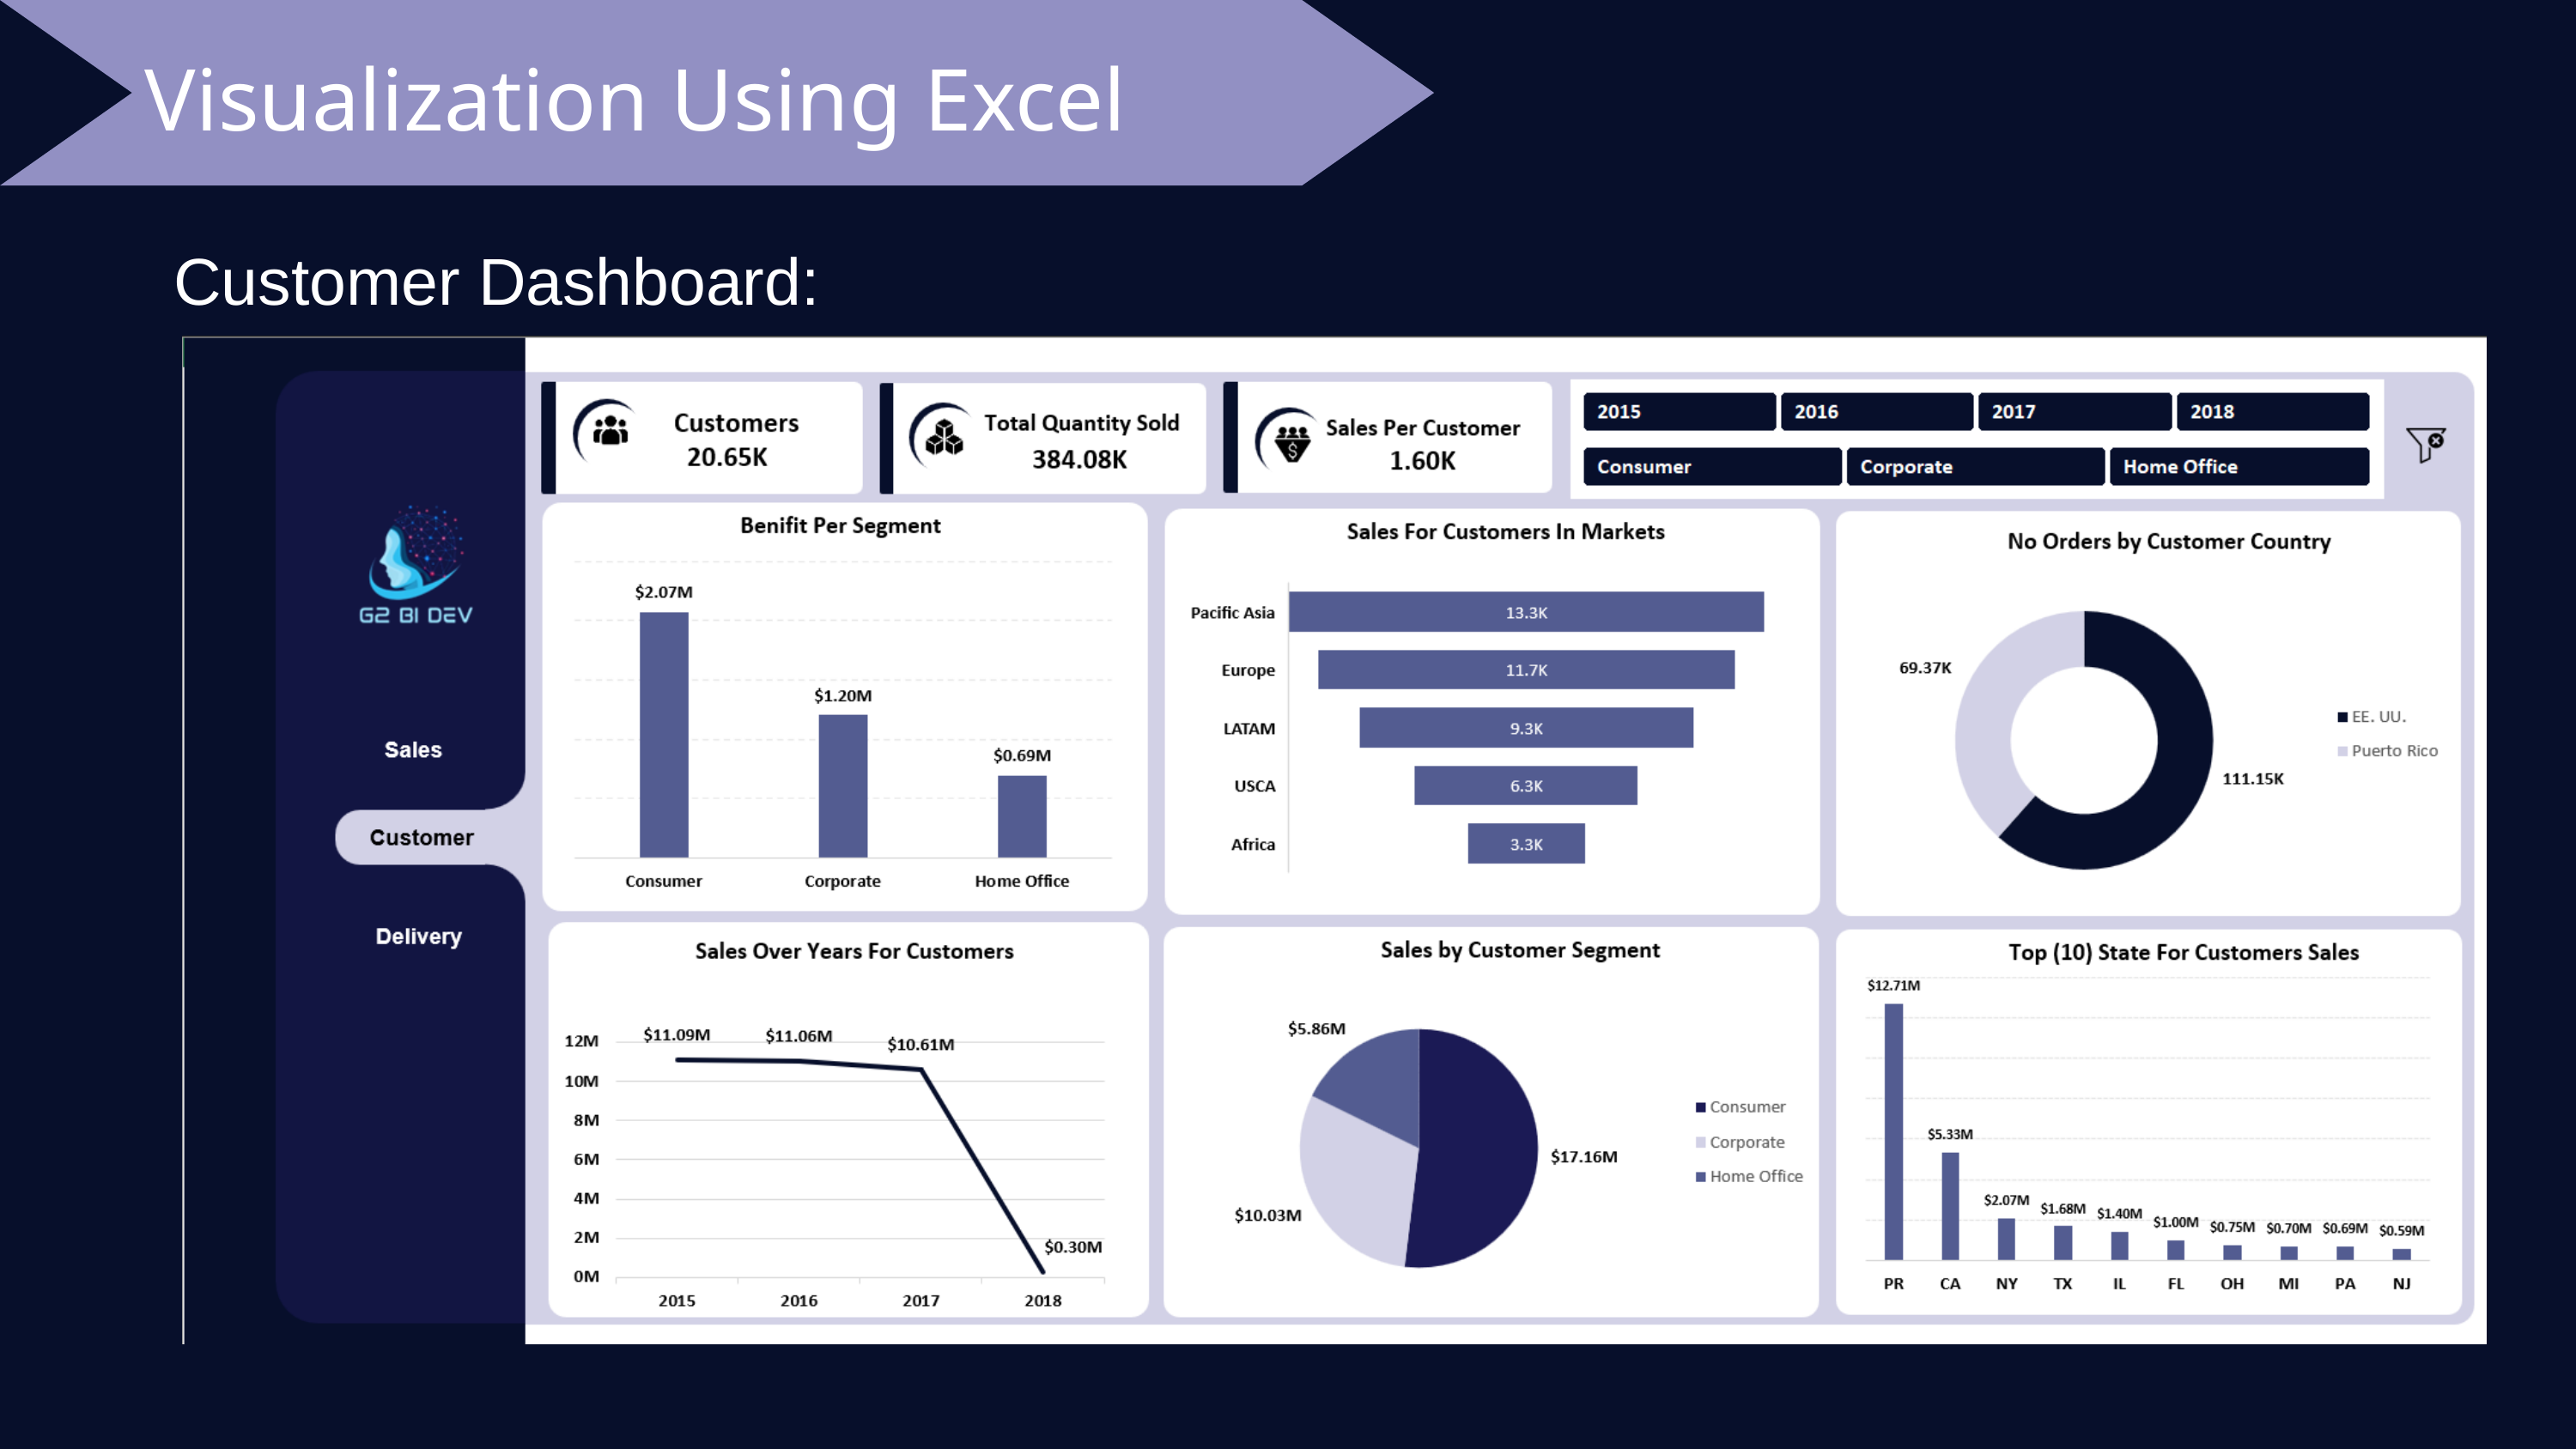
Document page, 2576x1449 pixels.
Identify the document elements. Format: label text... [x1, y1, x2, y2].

text_box Customer Dashboard: [173, 225, 971, 318]
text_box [0, 0, 1435, 186]
text_box [181, 336, 2487, 1344]
